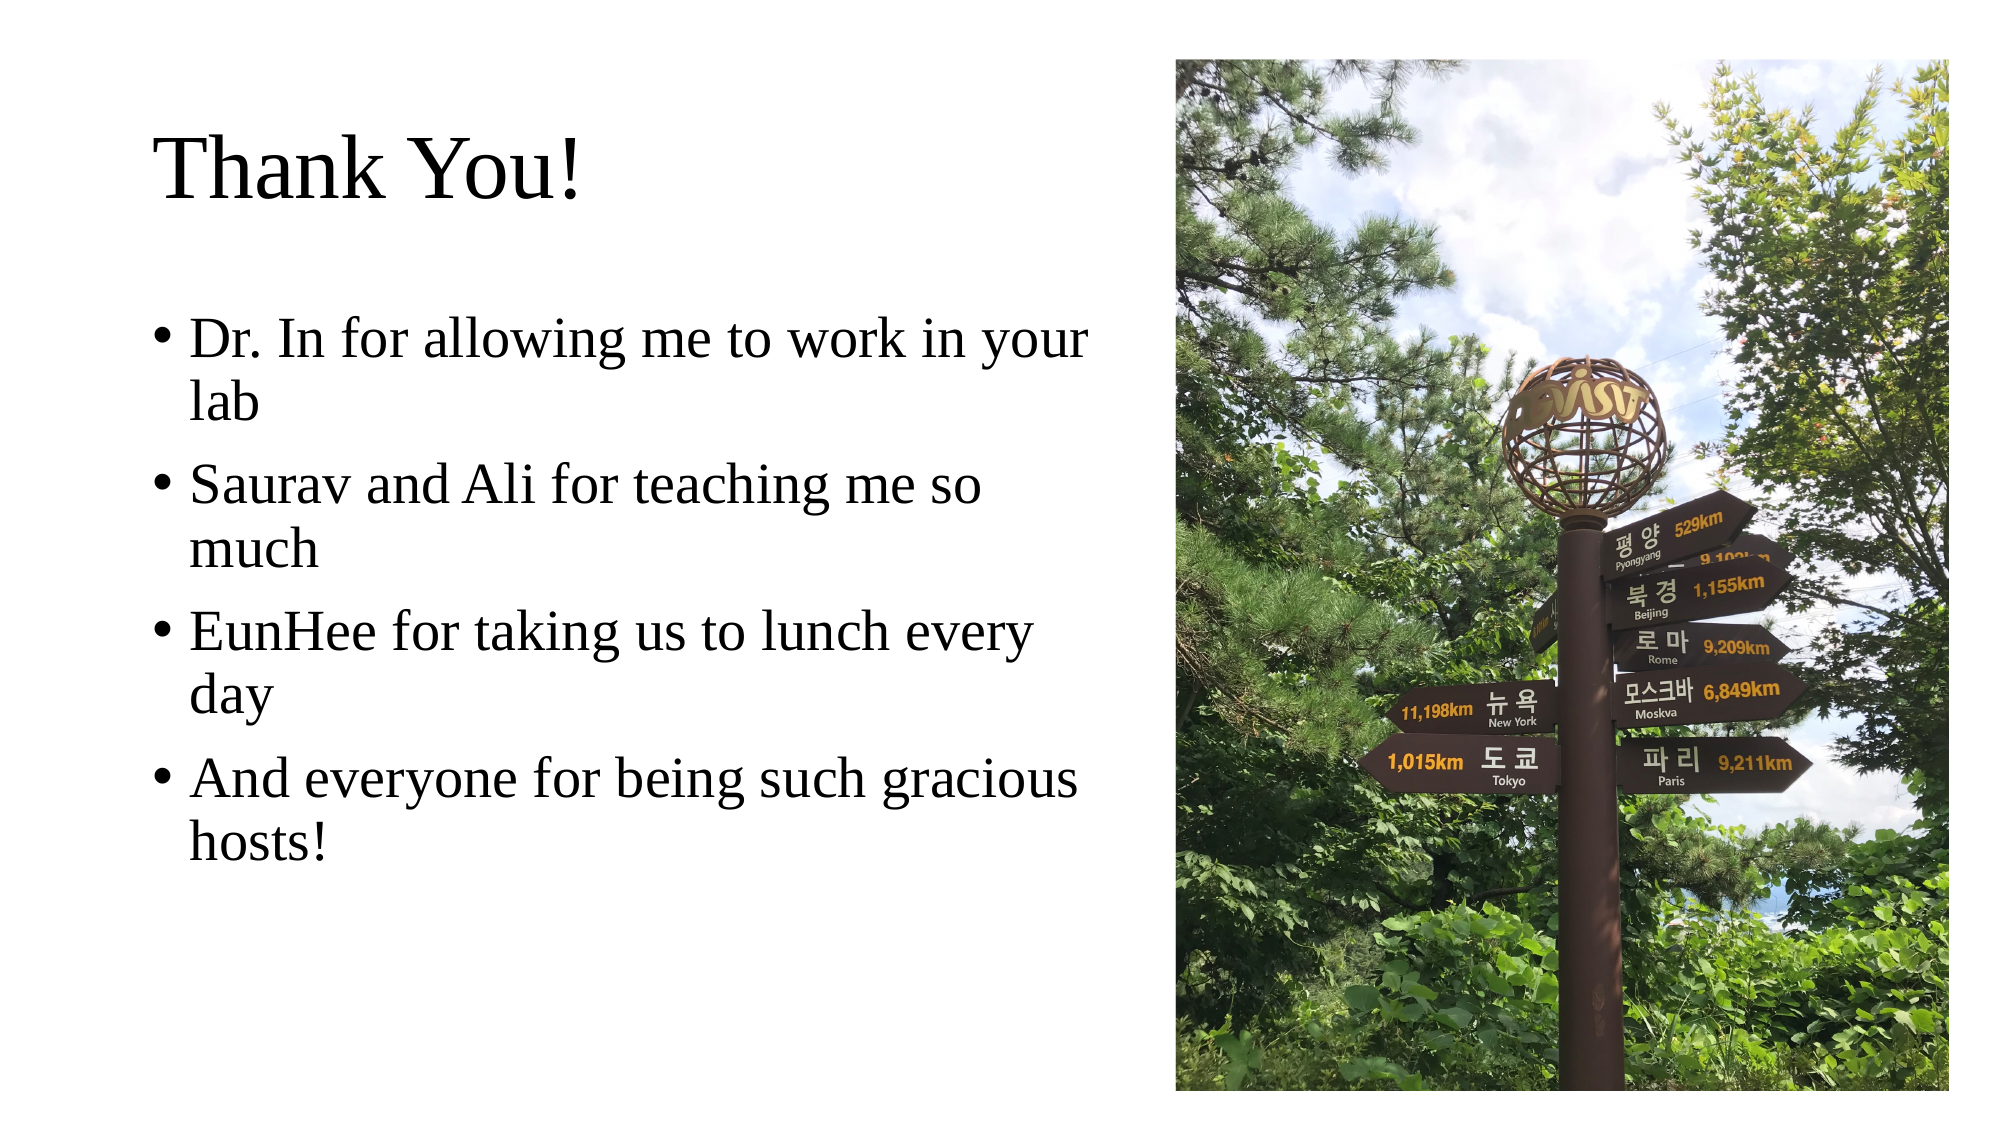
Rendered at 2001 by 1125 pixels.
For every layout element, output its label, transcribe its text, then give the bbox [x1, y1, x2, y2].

list Dr. In for allowing me to work in your lab Saurav and Ali for teaching me so much EunHee for taking us to lunch every day And everyone for being such gracious hosts! [137, 299, 1118, 1014]
picture [1046, 61, 2000, 1090]
title Thank You! [137, 59, 1176, 278]
